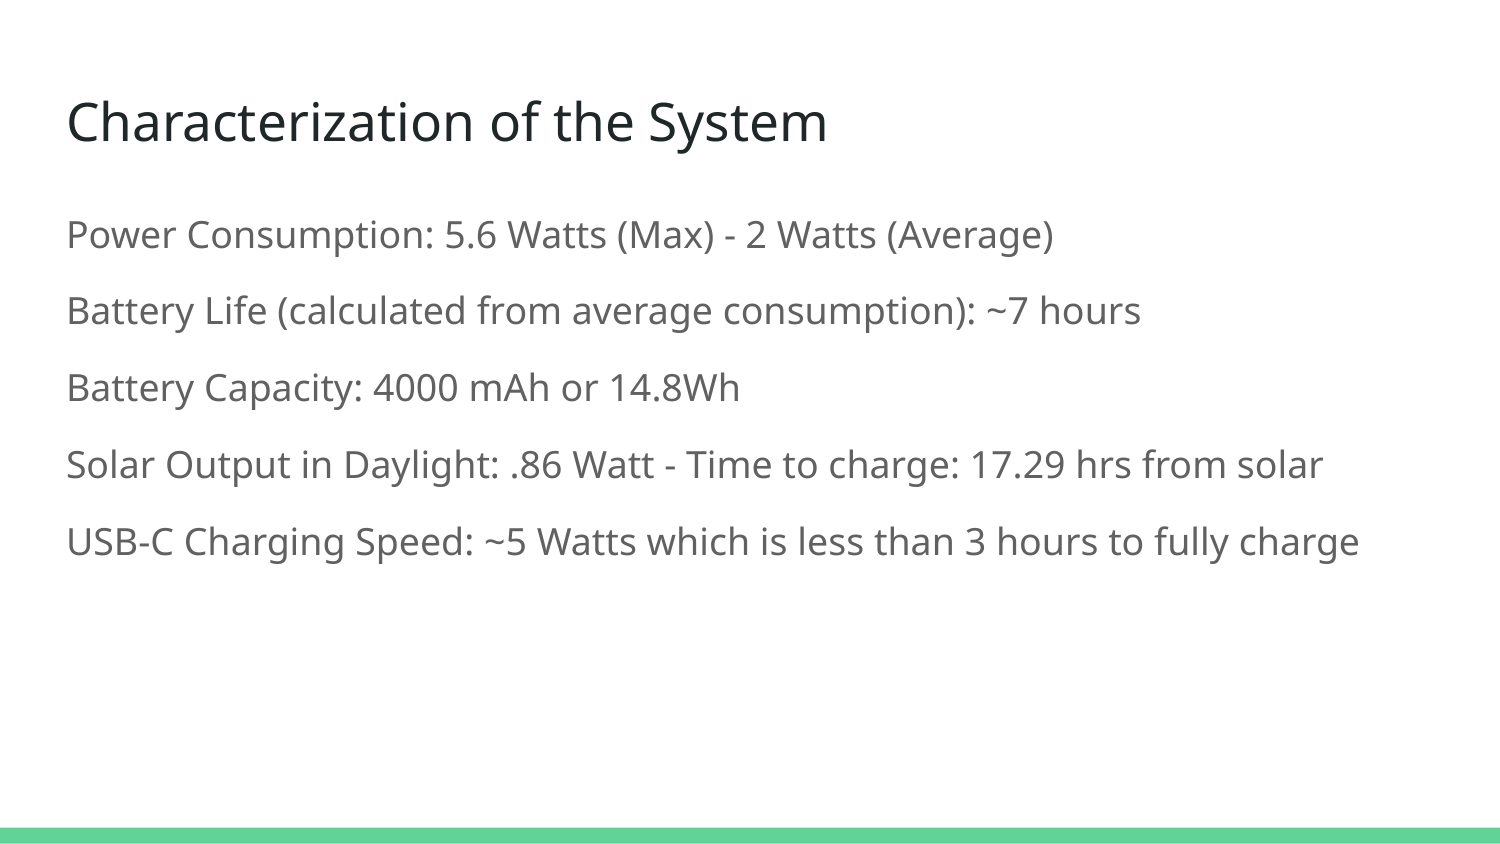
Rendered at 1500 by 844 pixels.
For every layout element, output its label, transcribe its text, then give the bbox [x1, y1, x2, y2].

title Characterization of the System [51, 72, 1449, 167]
list Power Consumption: 5.6 Watts (Max) - 2 Watts (Average) Battery Life (calculated from average consumption): ~7 hours Battery Capacity: 4000 mAh or 14.8Wh Solar Output in Daylight: .86 Watt - Time to charge: 17.29 hrs from solar USB-C Charging Speed: ~5 Watts which is less than 3 hours to fully charge [51, 189, 1449, 750]
